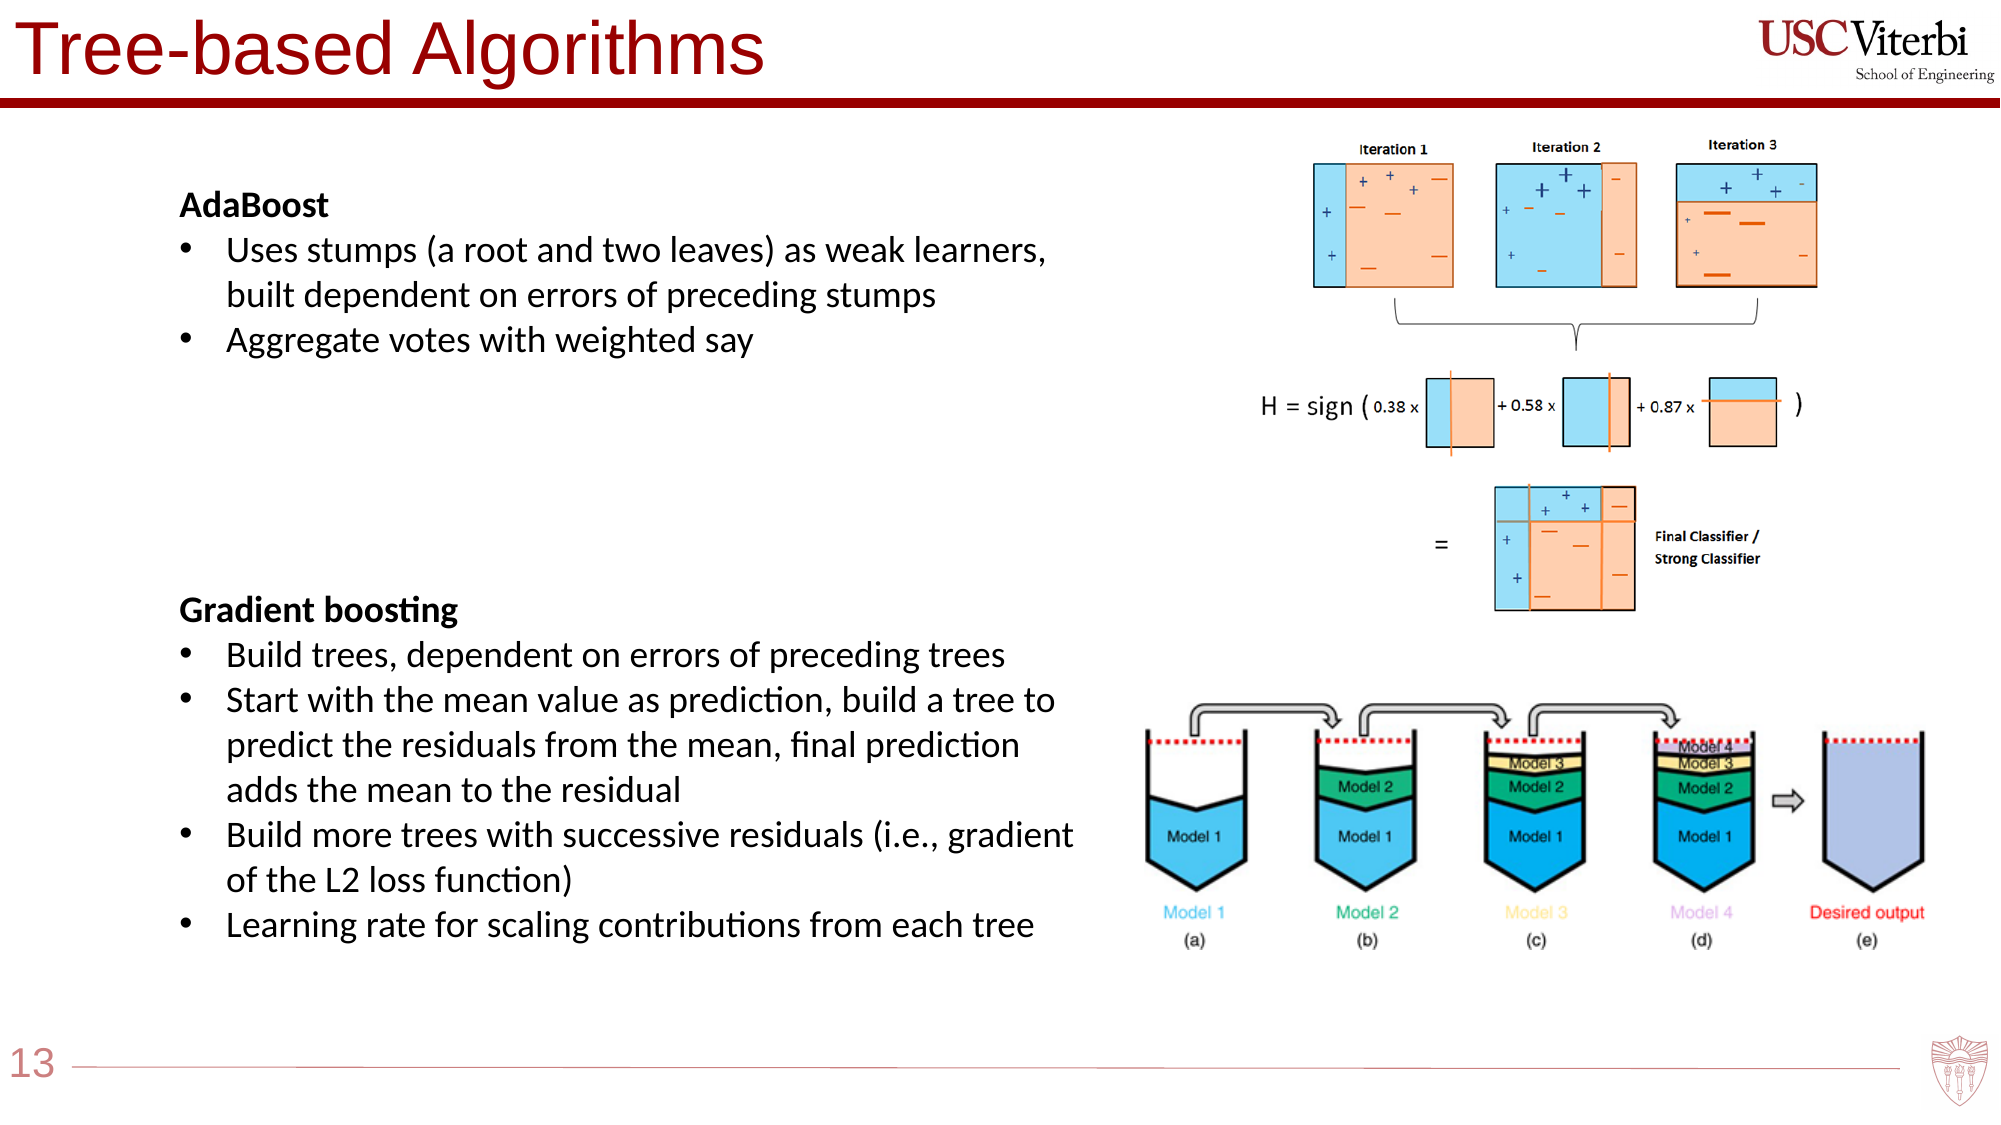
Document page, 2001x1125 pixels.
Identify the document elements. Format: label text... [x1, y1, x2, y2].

picture [1258, 131, 1820, 613]
text_box Tree-based Algorithms [0, 0, 1668, 98]
picture [1756, 11, 2000, 88]
text_box AdaBoost Uses stumps (a root and two leaves) as weak learners, built dependent on errors of preceding stumps Aggregate votes with weighted say Gradient boosting Build trees, dependent on errors of preceding trees Start with the mean value as prediction, build a tree to predict the residuals from the mean, final prediction adds the mean to the residual Build more trees with successive residuals (i.e., gradient of the L2 loss function) Learning rate for scaling contributions from each tree [89, 172, 1098, 953]
picture [1144, 702, 1926, 950]
